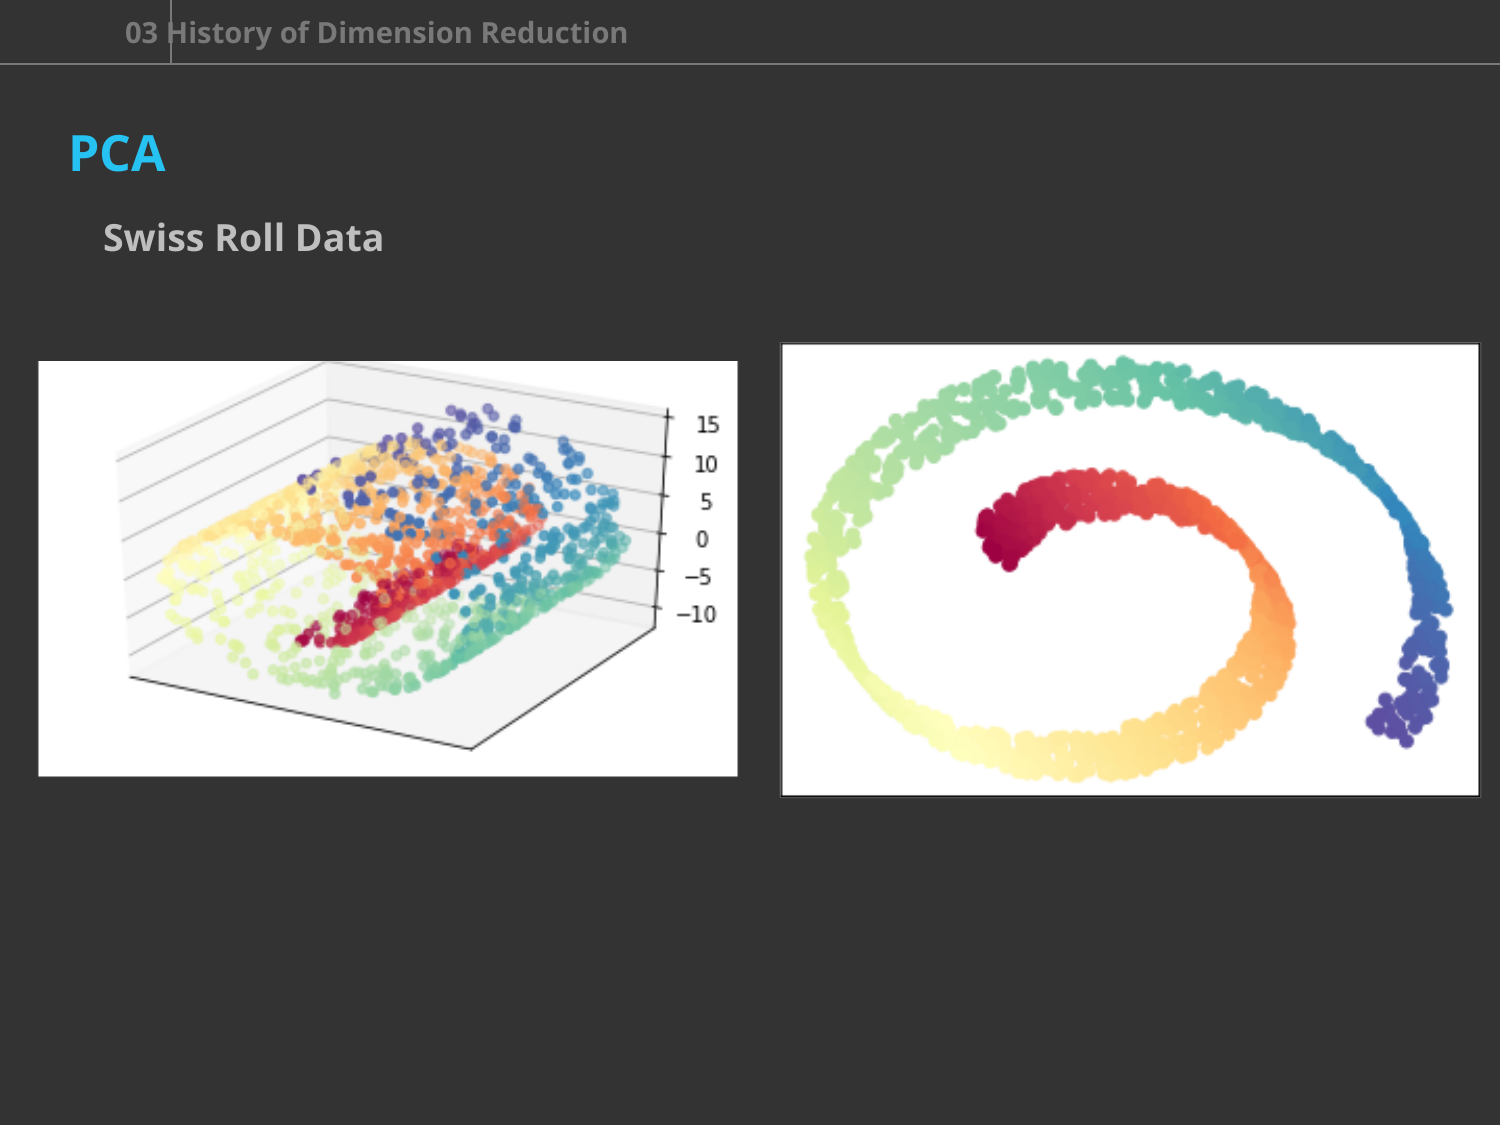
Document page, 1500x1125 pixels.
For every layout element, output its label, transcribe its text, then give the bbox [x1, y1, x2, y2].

text_box Swiss Roll Data [88, 184, 408, 267]
picture [16, 342, 1500, 820]
list PCA [53, 113, 644, 197]
